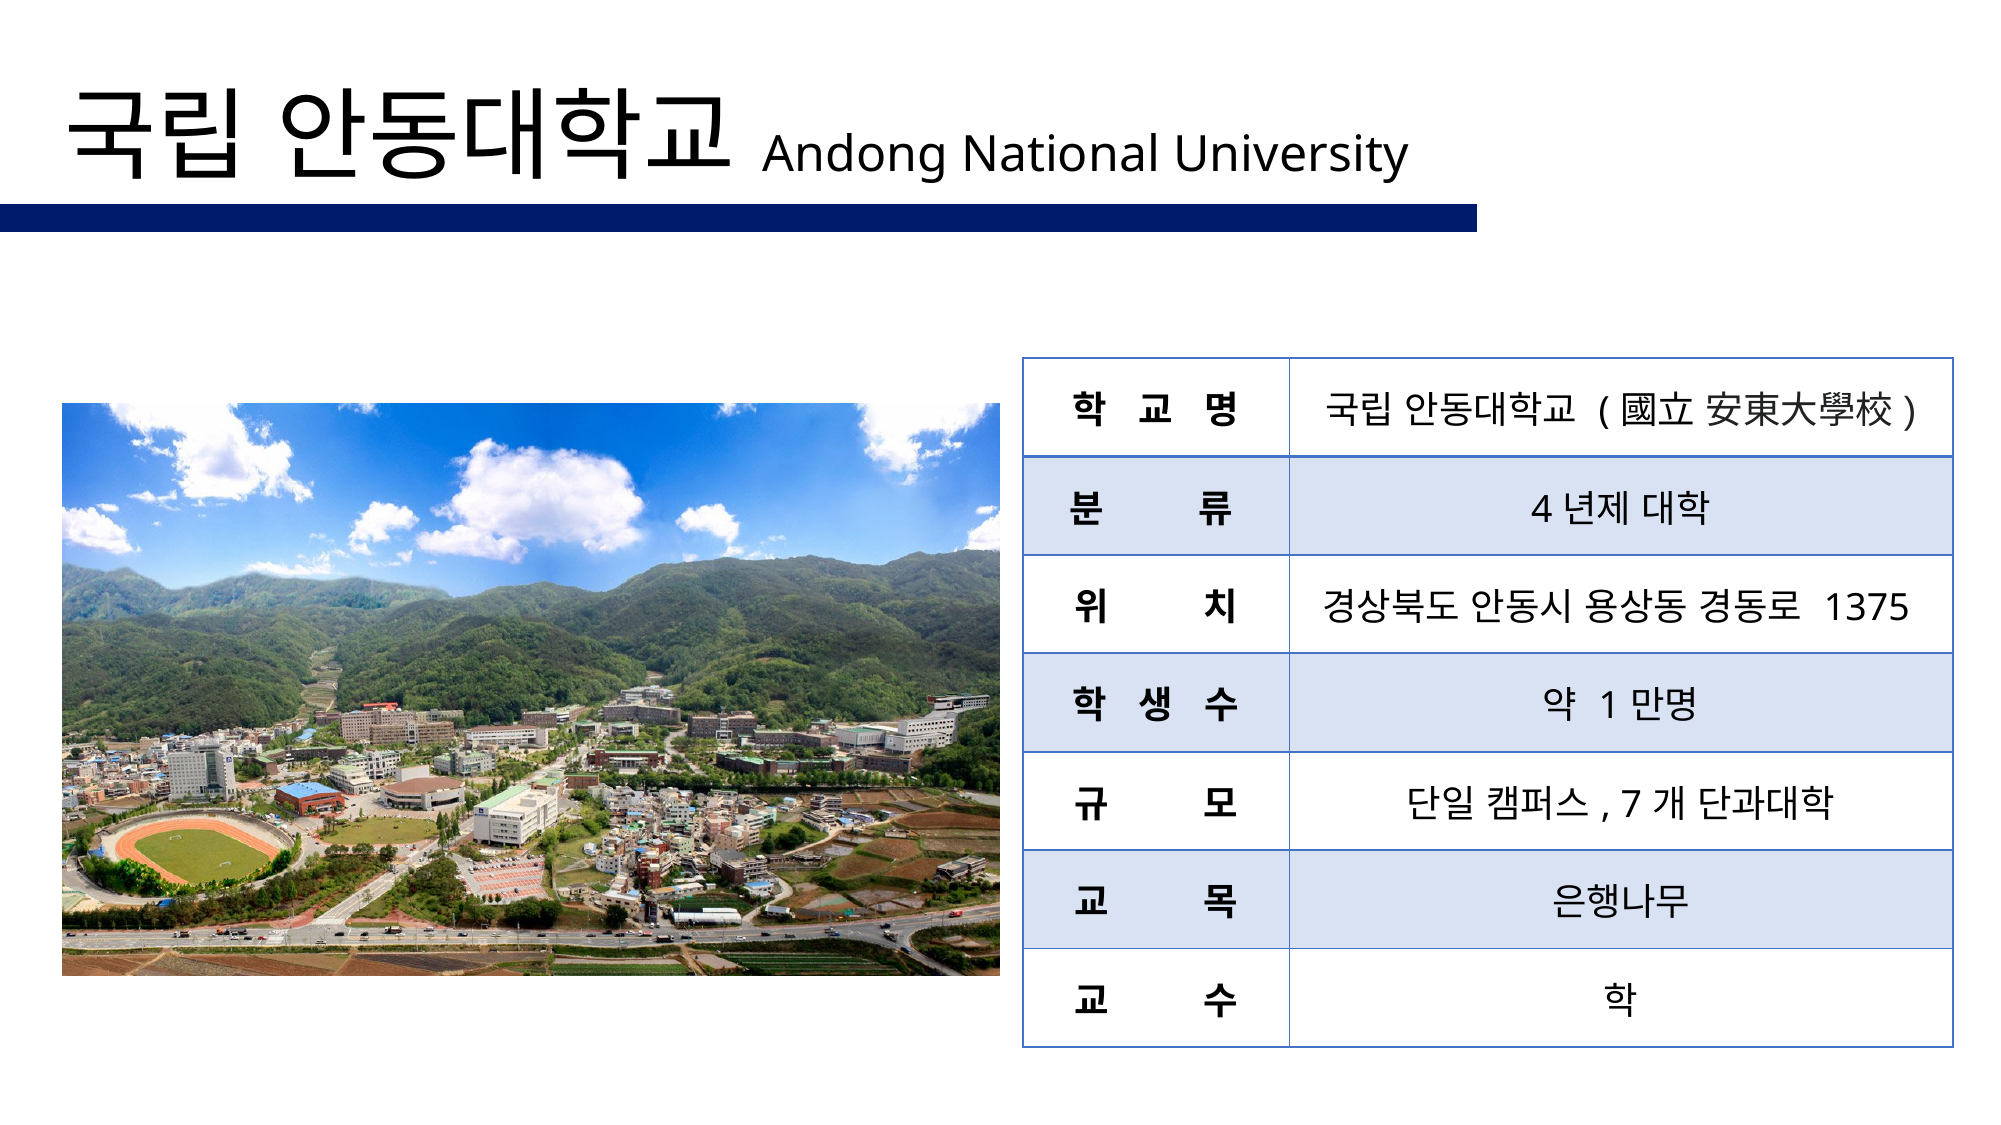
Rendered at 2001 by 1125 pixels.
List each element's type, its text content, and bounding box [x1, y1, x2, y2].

table_cell 분 류 [1024, 458, 1289, 554]
table_cell 경상북도 안동시 용상동 경동로 1375 [1290, 556, 1952, 652]
table_cell 위 치 [1024, 556, 1289, 652]
table_header 학 교 명 [1024, 359, 1289, 455]
table_cell 교 목 [1024, 851, 1289, 948]
table_cell 학 [1290, 949, 1952, 1046]
table_cell 은행나무 [1290, 851, 1952, 948]
text_box [0, 204, 1477, 232]
table_cell 4년제 대학 [1290, 458, 1952, 554]
picture [62, 403, 1000, 976]
table_header 국립 안동대학교 (國立 安東大學校) [1290, 359, 1952, 455]
table_cell 학 생 수 [1024, 654, 1289, 751]
table_cell 약 1만명 [1290, 654, 1952, 751]
table_cell 교 수 [1024, 949, 1289, 1046]
title 국립 안동대학교 Andong National University [49, 77, 1624, 201]
table_cell 규 모 [1024, 753, 1289, 849]
table_cell 단일 캠퍼스, 7개 단과대학 [1290, 753, 1952, 849]
